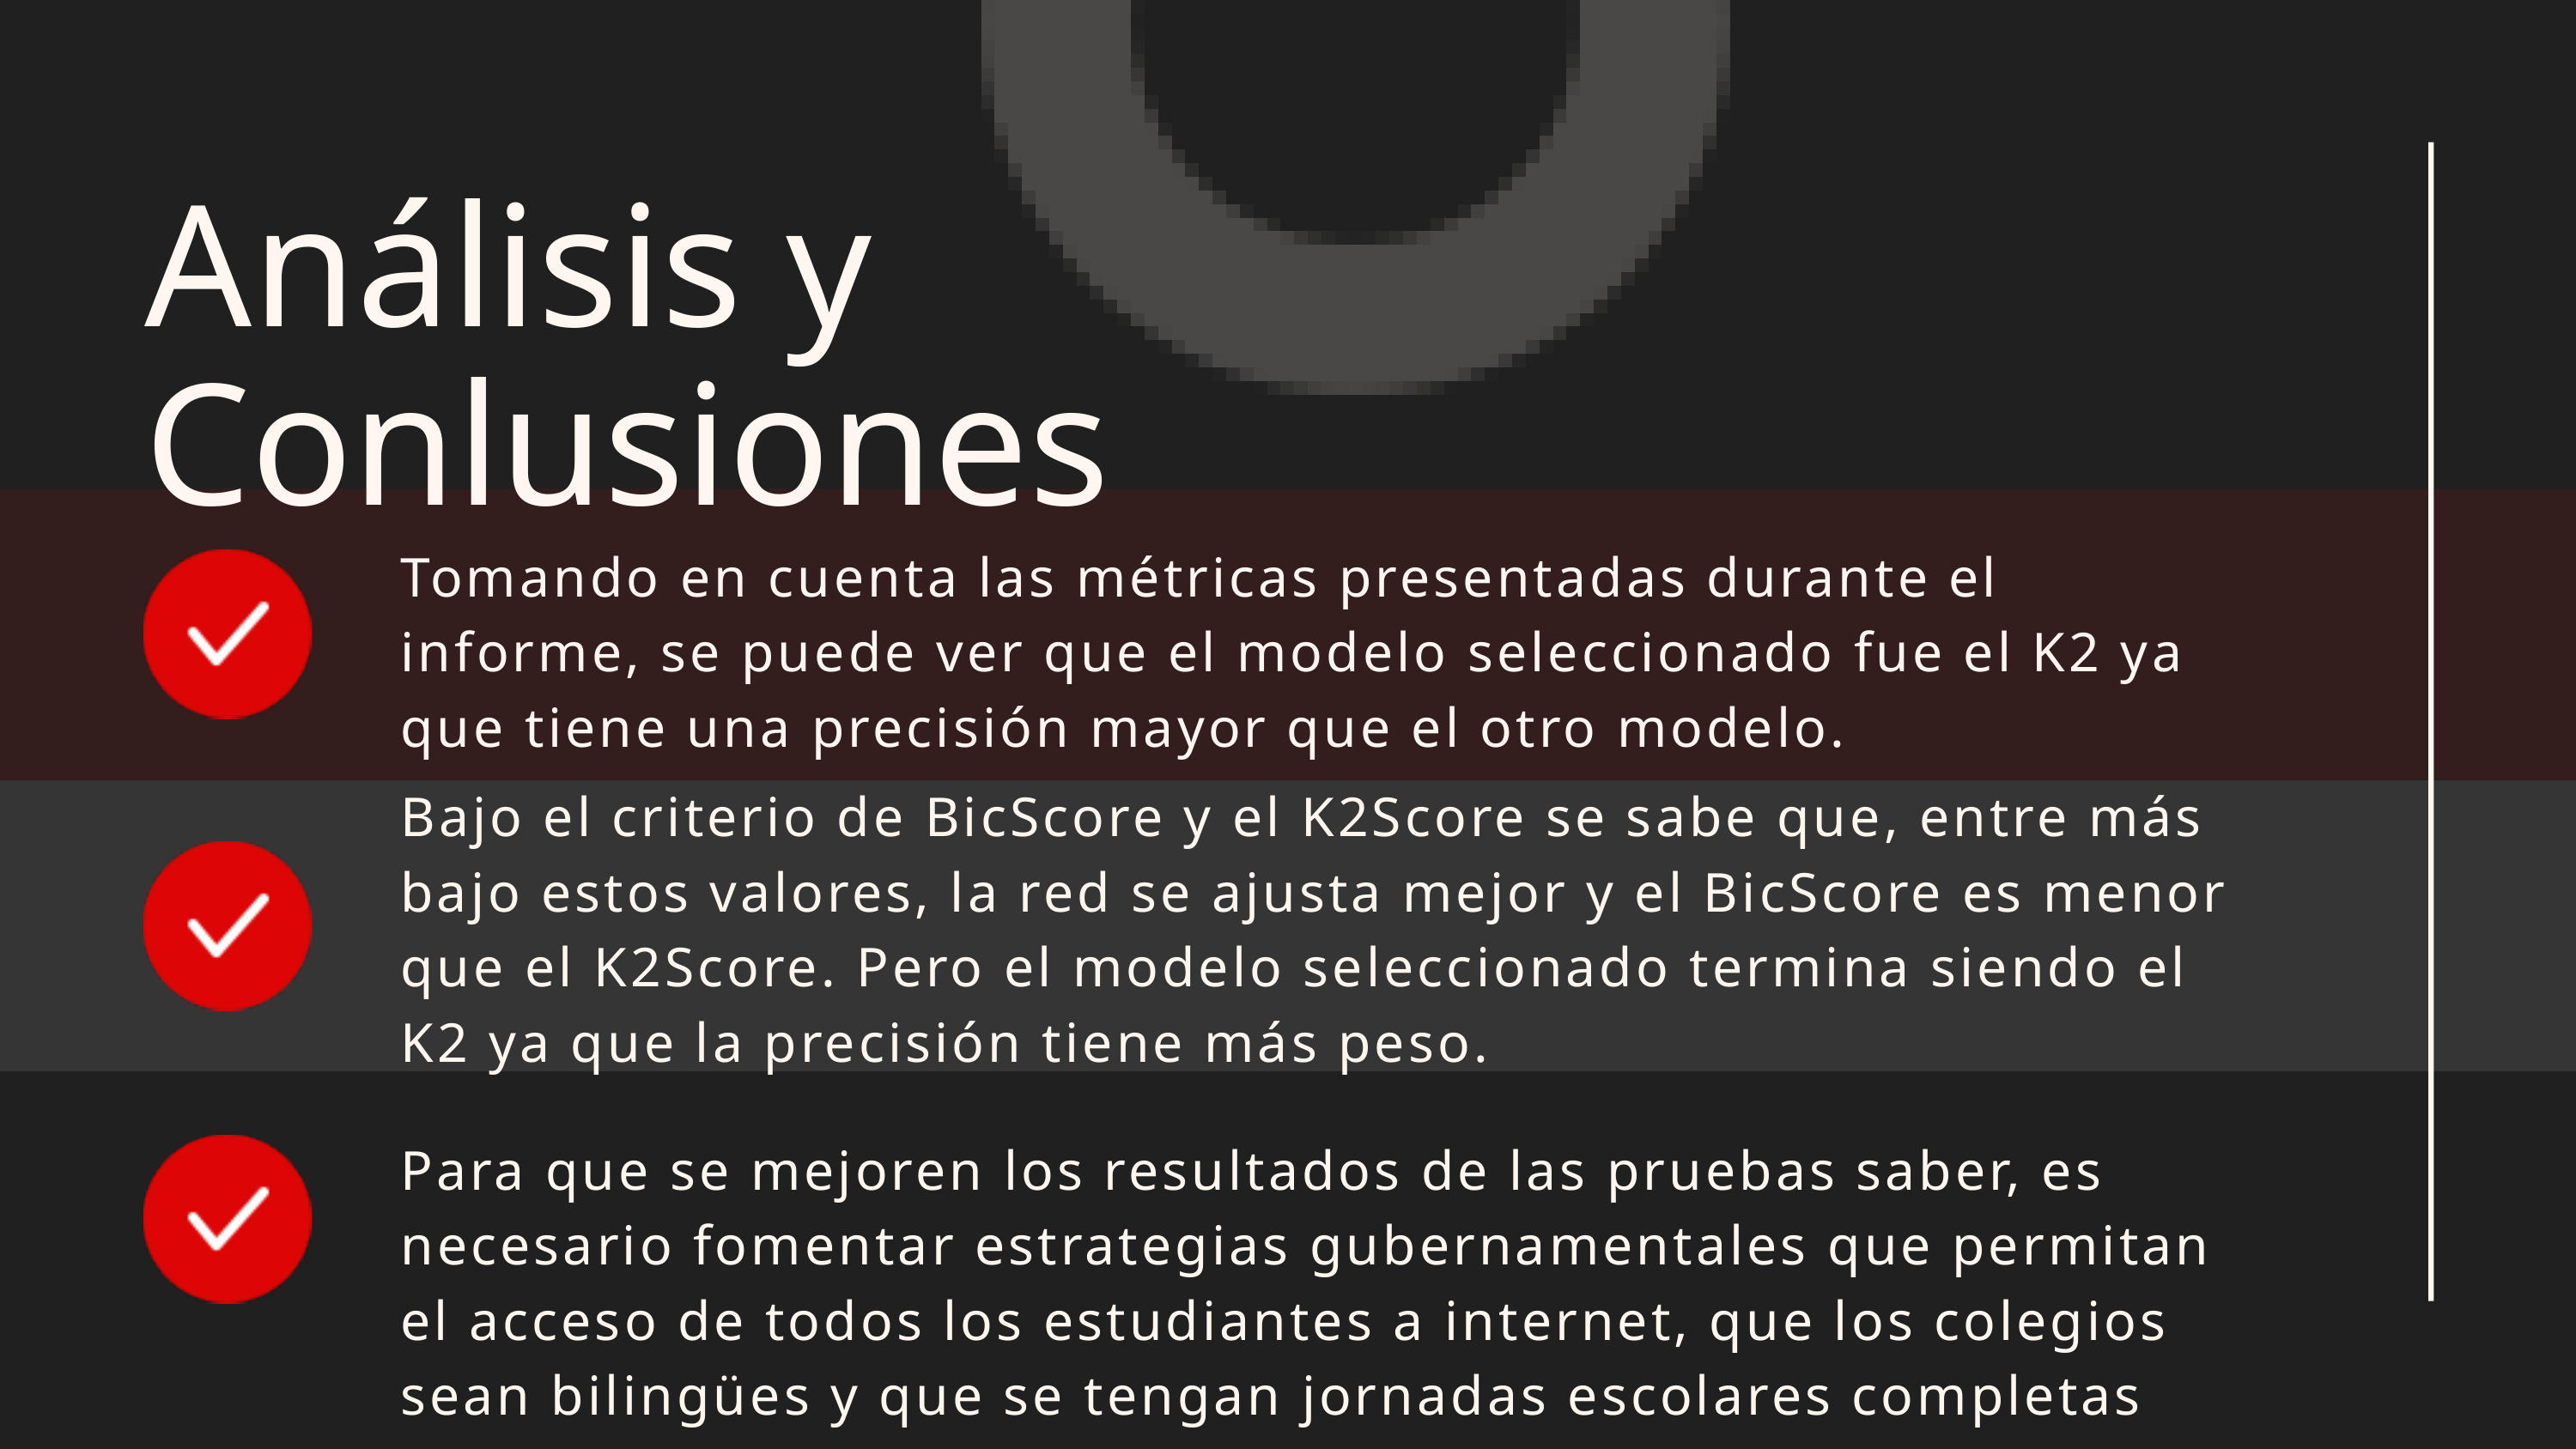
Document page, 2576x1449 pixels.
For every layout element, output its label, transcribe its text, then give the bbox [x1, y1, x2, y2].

text_box [143, 1135, 313, 1304]
text_box [981, 0, 1744, 182]
text_box Para que se mejoren los resultados de las pruebas saber, es necesario fomentar estrategias gubernamentales que permitan el acceso de todos los estudiantes a internet, que los colegios sean bilingües y que se tengan jornadas escolares completas [400, 1125, 2259, 1427]
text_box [0, 488, 2576, 778]
text_box Análisis y Conlusiones [144, 182, 1778, 486]
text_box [0, 779, 2576, 1072]
